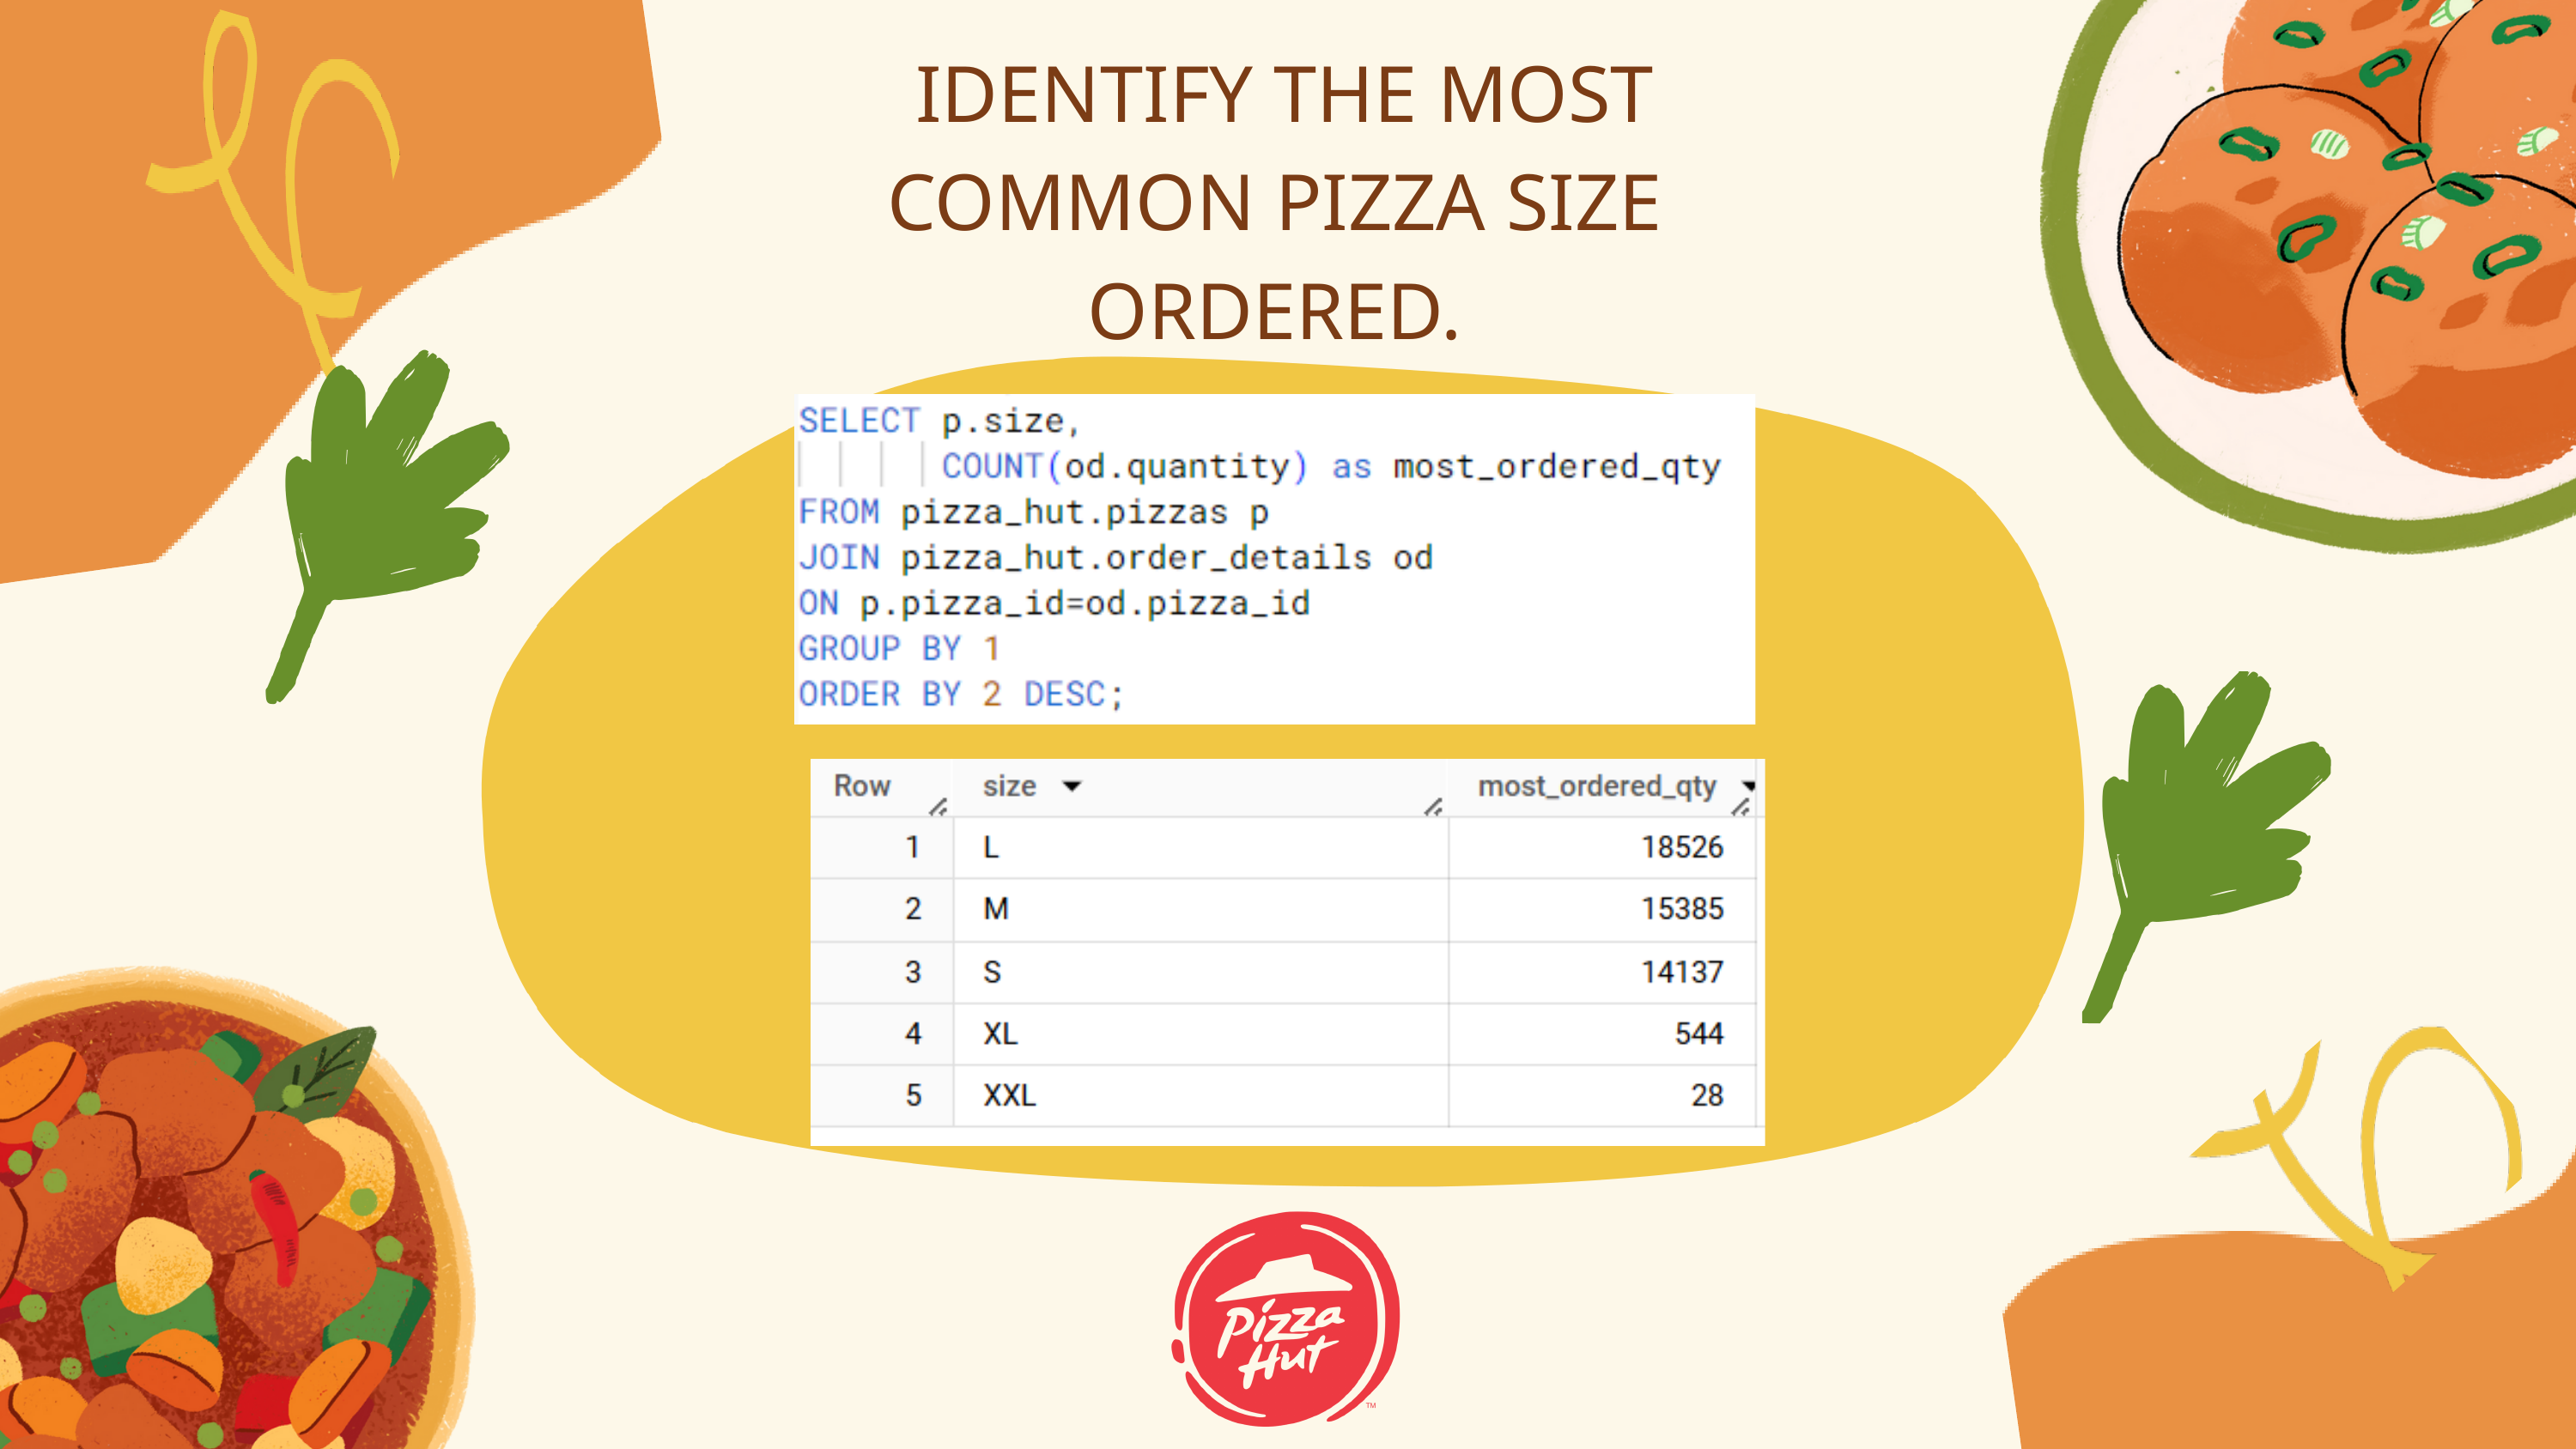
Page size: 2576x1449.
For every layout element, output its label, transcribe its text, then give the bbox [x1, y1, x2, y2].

text_box [1953, 876, 2576, 1449]
text_box IDENTIFY THE MOST COMMON PIZZA SIZE ORDERED. [846, 29, 1704, 679]
text_box [265, 349, 510, 705]
text_box [2081, 973, 2554, 1429]
text_box [475, 349, 2101, 1188]
text_box [2081, 668, 2333, 1028]
text_box [794, 394, 1756, 724]
text_box [811, 759, 1765, 1146]
text_box [81, 3, 426, 460]
text_box [2039, 0, 2576, 555]
text_box [0, 0, 711, 585]
text_box [0, 966, 476, 1449]
text_box [1078, 1200, 1498, 1438]
